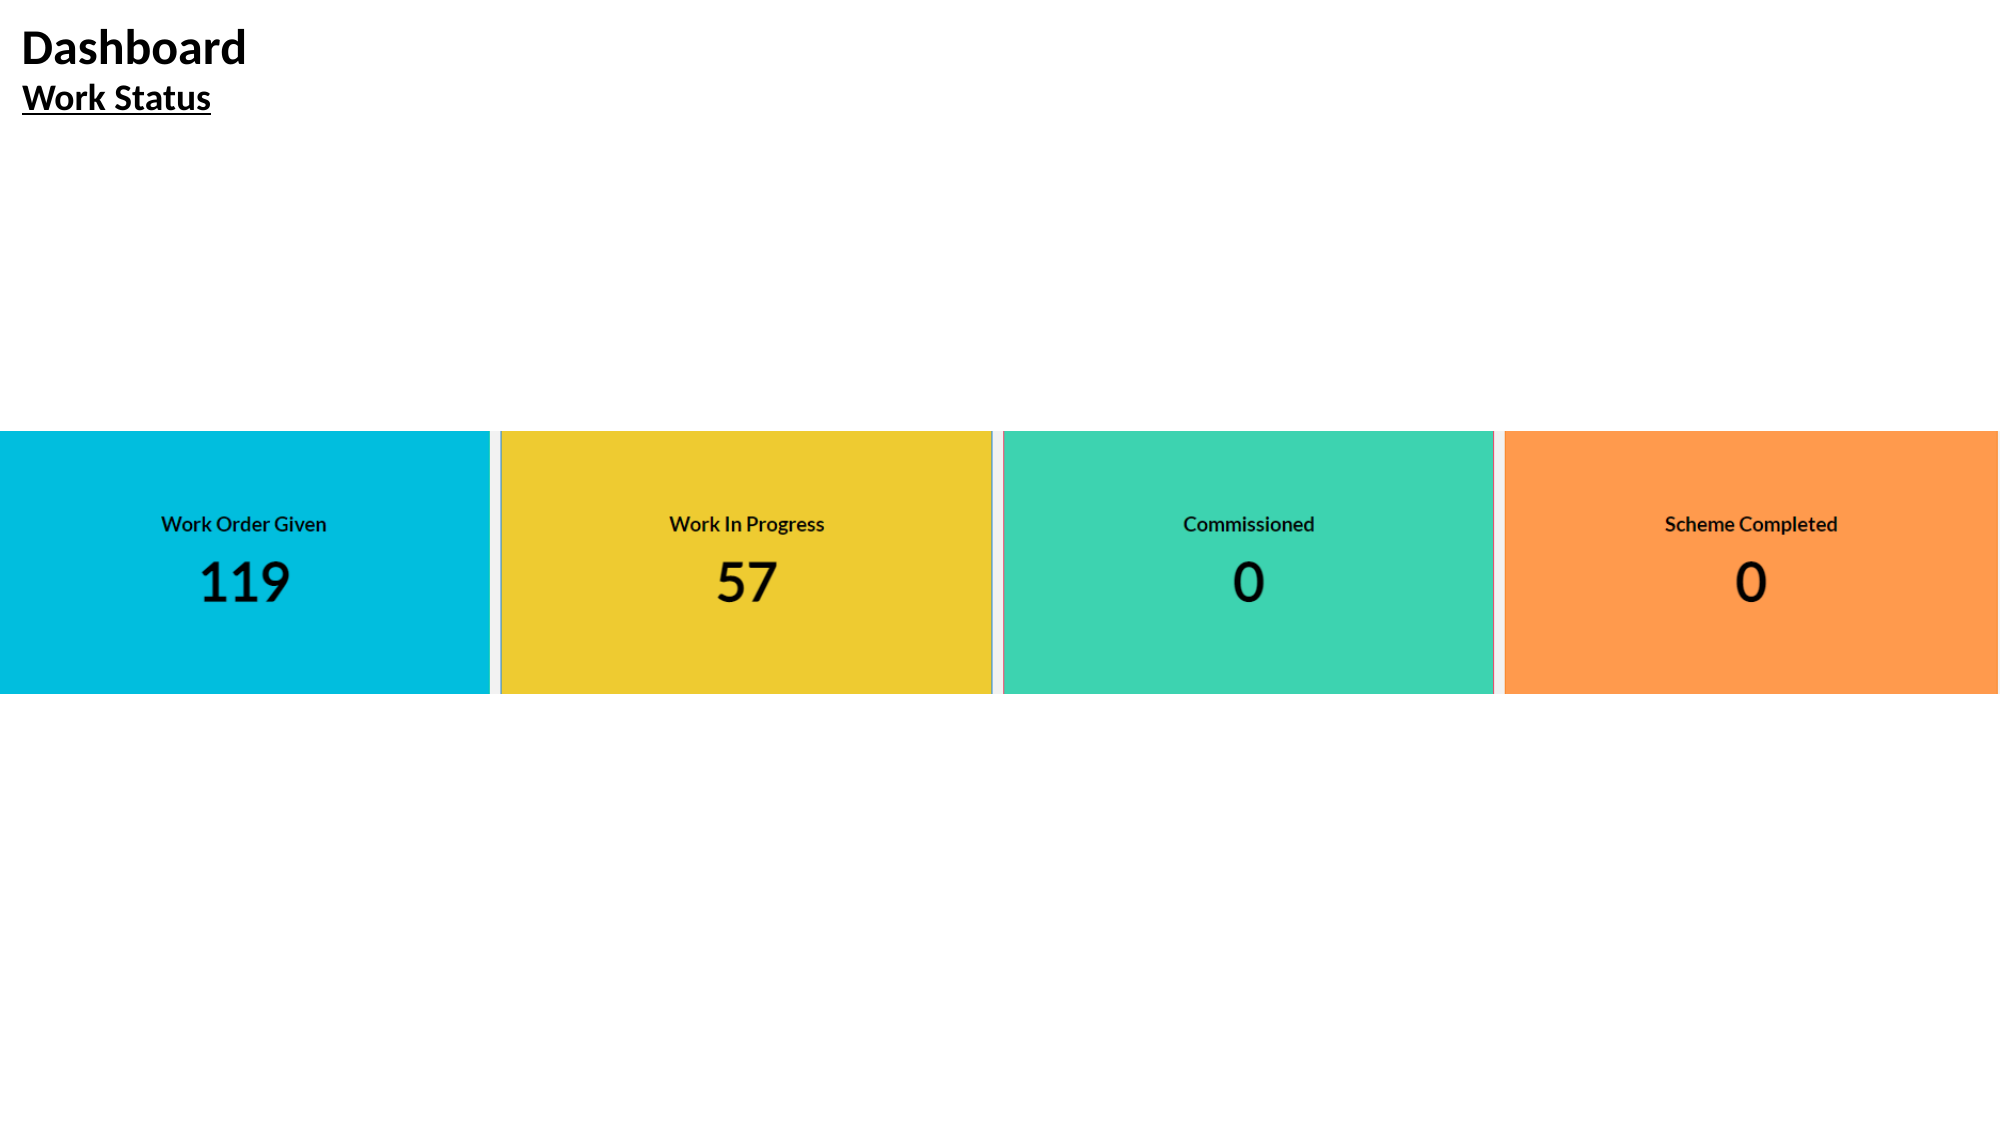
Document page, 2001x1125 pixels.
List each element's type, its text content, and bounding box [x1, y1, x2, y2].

text_box Dashboard [6, 6, 1305, 82]
text_box Work Status [7, 82, 267, 126]
picture [0, 430, 2000, 694]
